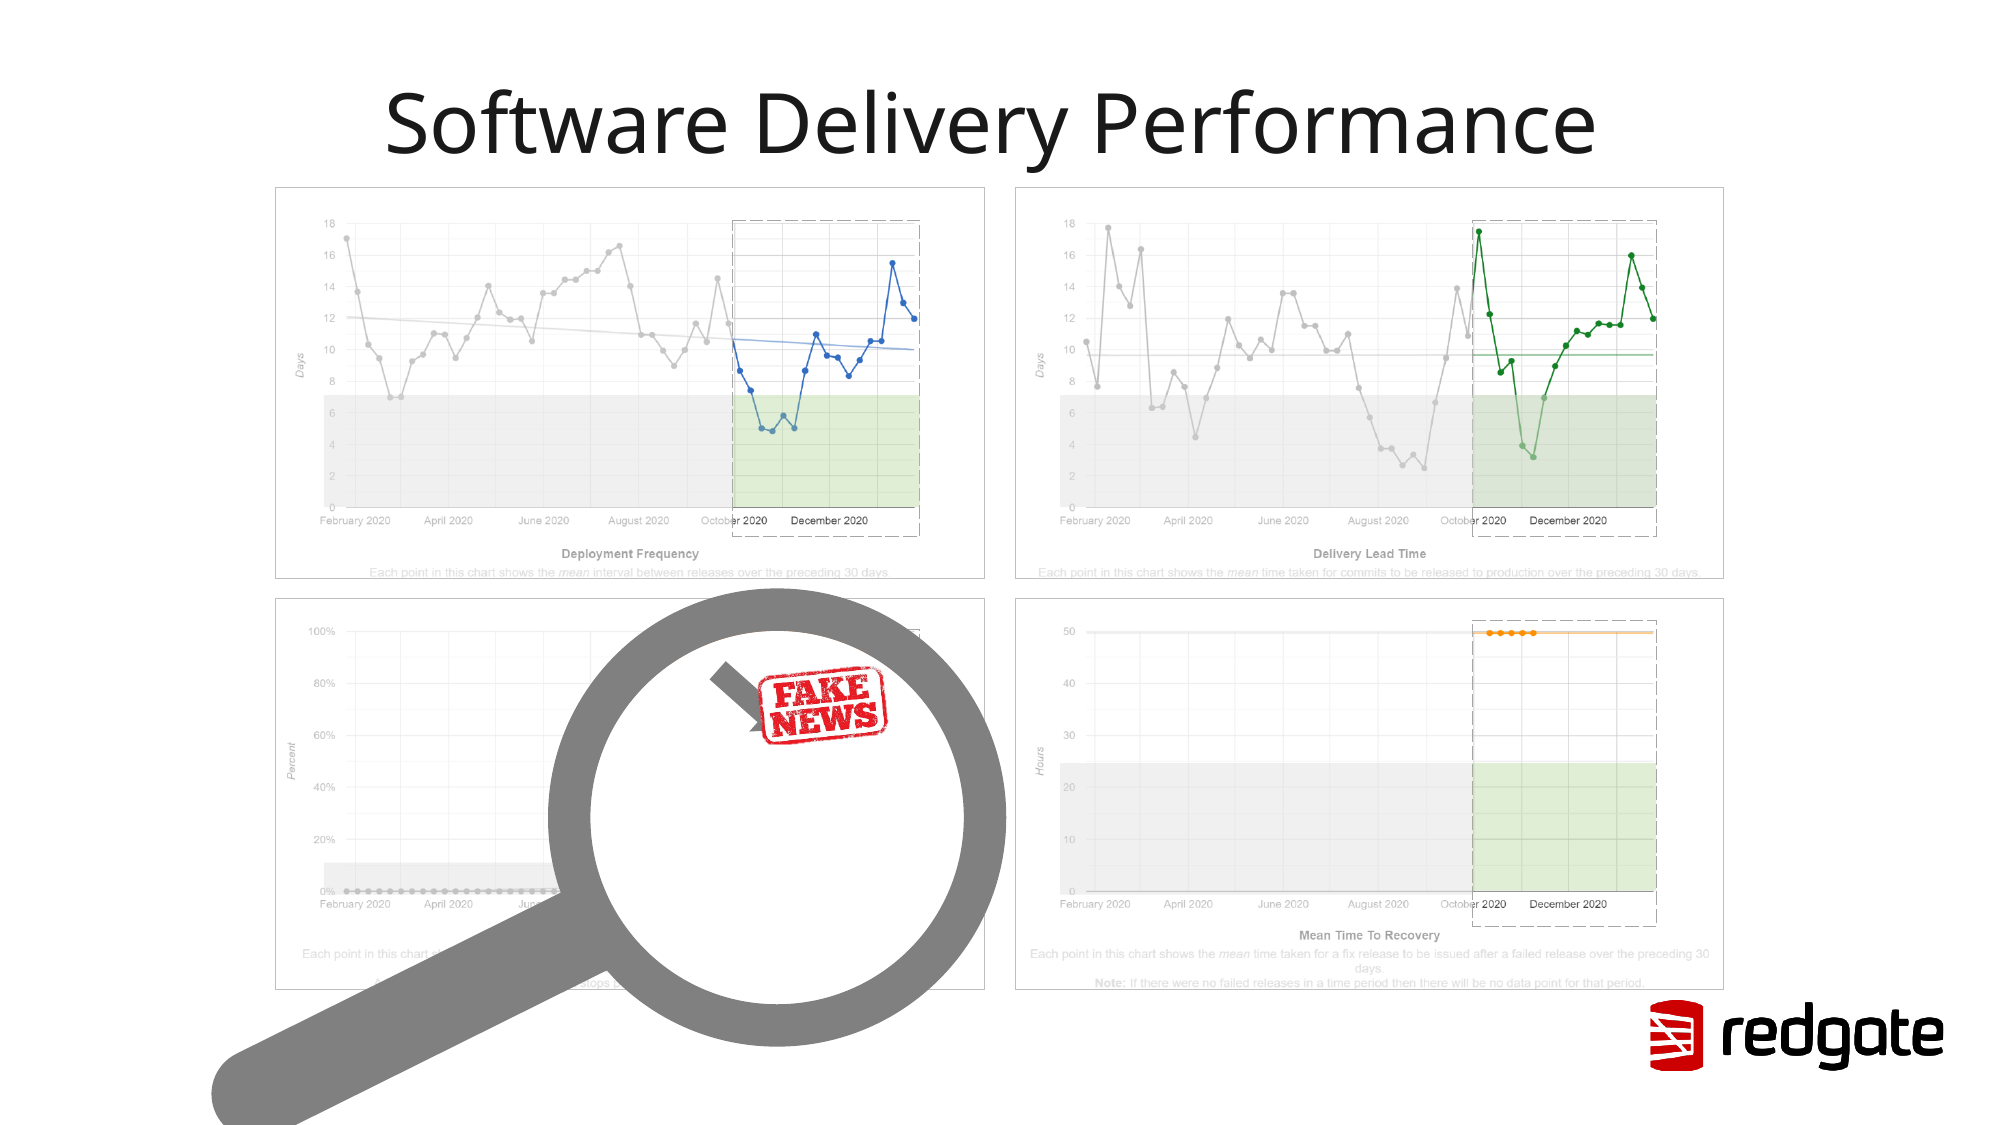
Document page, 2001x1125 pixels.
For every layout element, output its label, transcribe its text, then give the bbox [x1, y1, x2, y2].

picture [1015, 187, 1724, 579]
title Software Delivery Performance [129, 17, 1855, 235]
picture [275, 187, 985, 579]
picture [275, 598, 985, 629]
picture [1015, 598, 1724, 990]
picture [715, 647, 930, 764]
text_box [164, 629, 1027, 1125]
